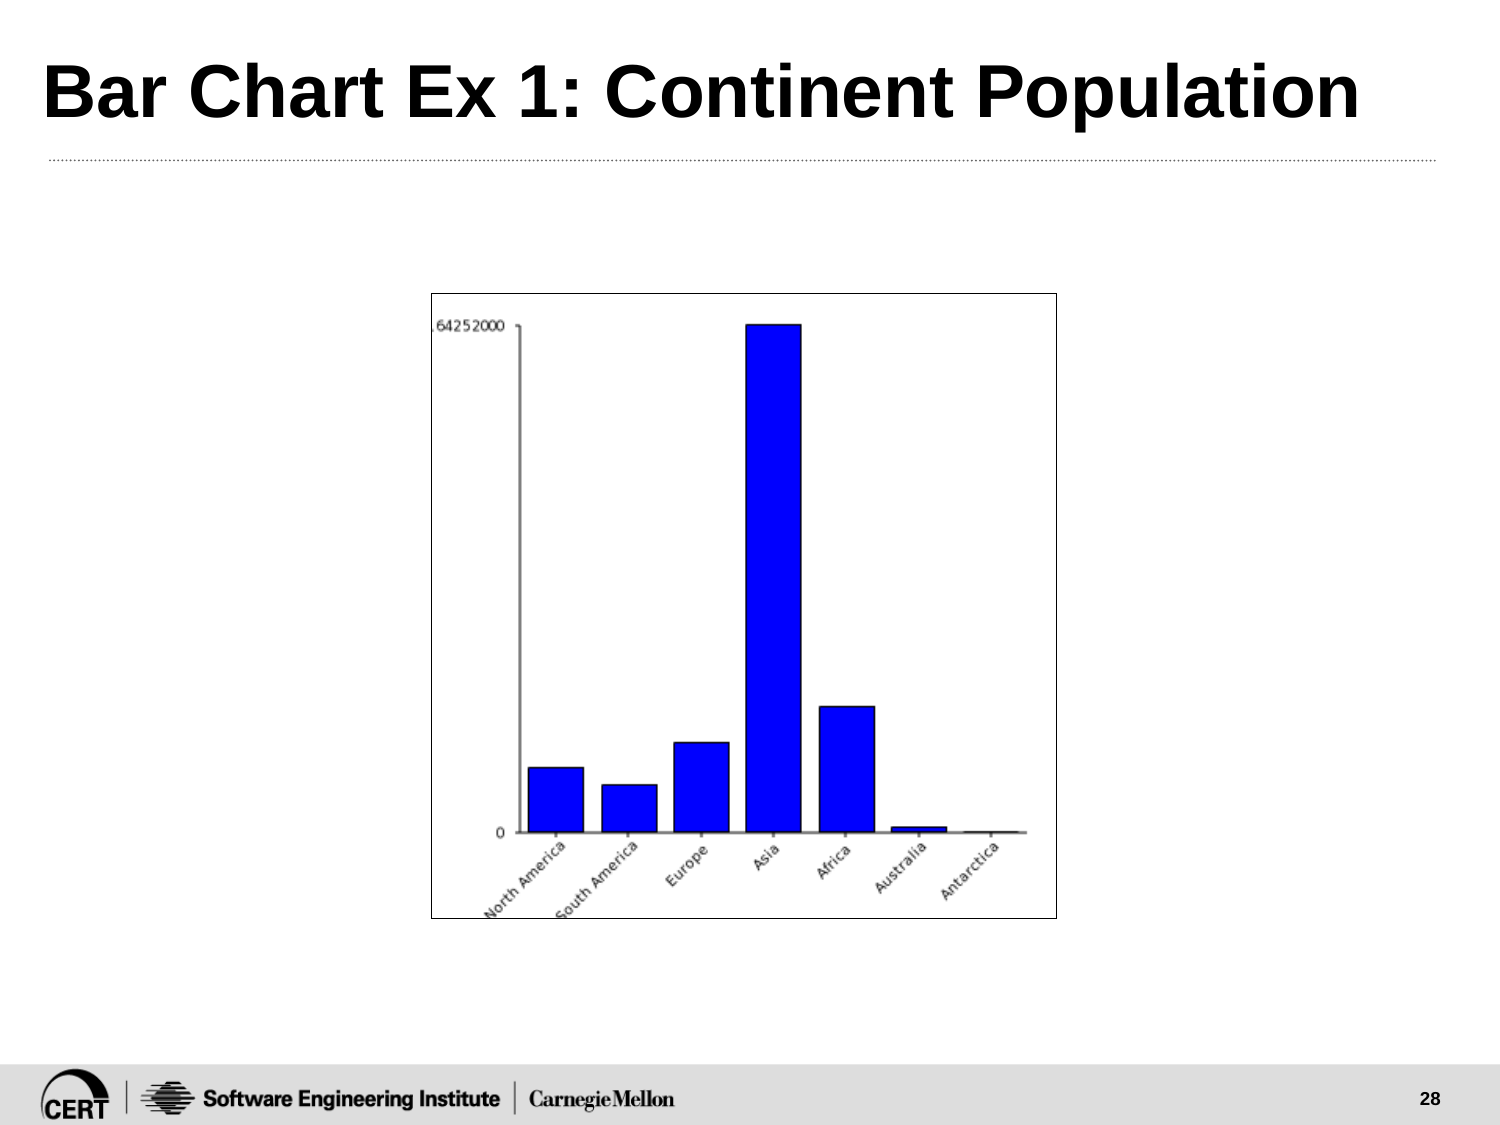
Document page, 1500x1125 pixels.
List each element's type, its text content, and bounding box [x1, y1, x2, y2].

title Bar Chart Ex 1: Continent Population [42, 37, 1433, 155]
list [431, 293, 1057, 919]
picture [24, 1065, 688, 1125]
